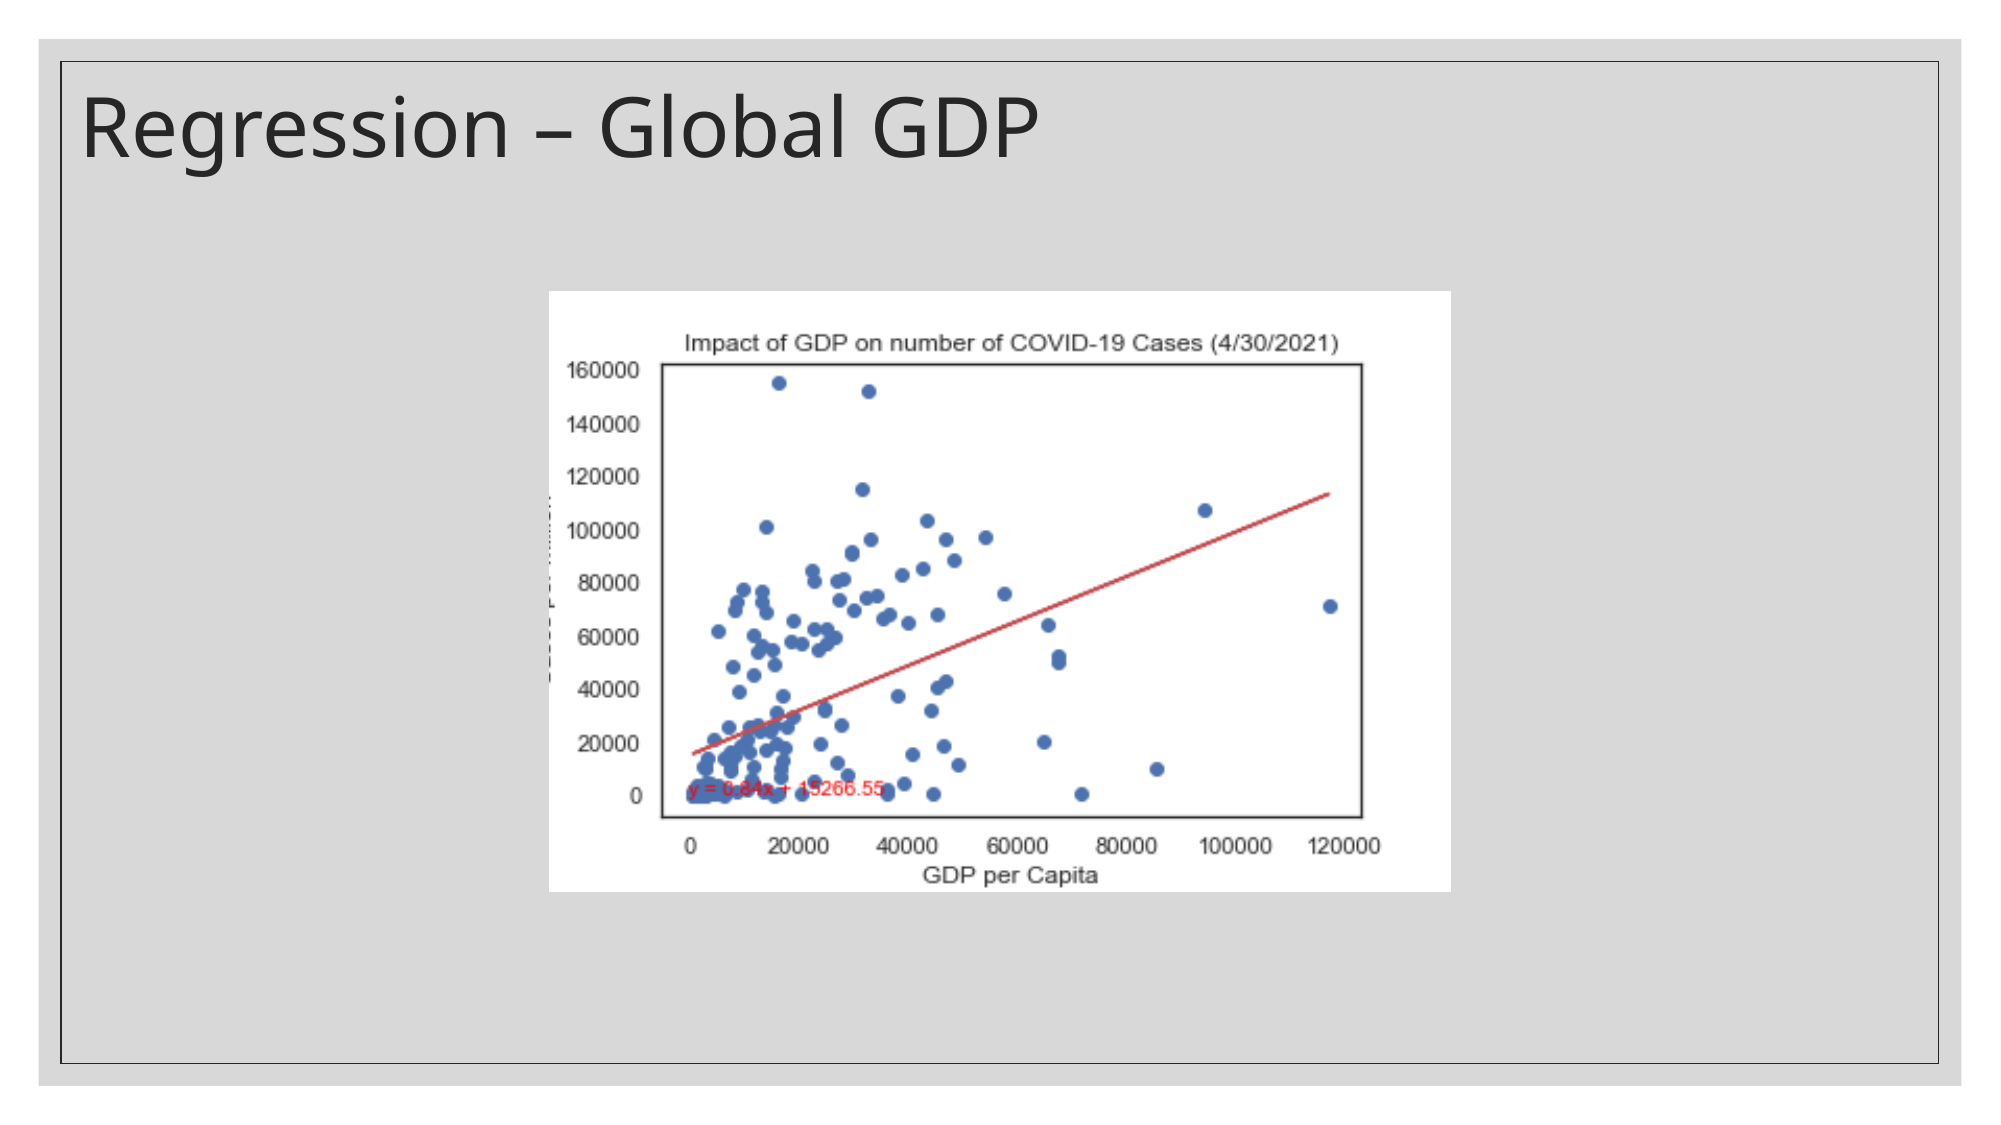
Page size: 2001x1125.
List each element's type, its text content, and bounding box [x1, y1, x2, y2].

title Regression – Global GDP [64, 65, 1715, 196]
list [549, 291, 1451, 892]
